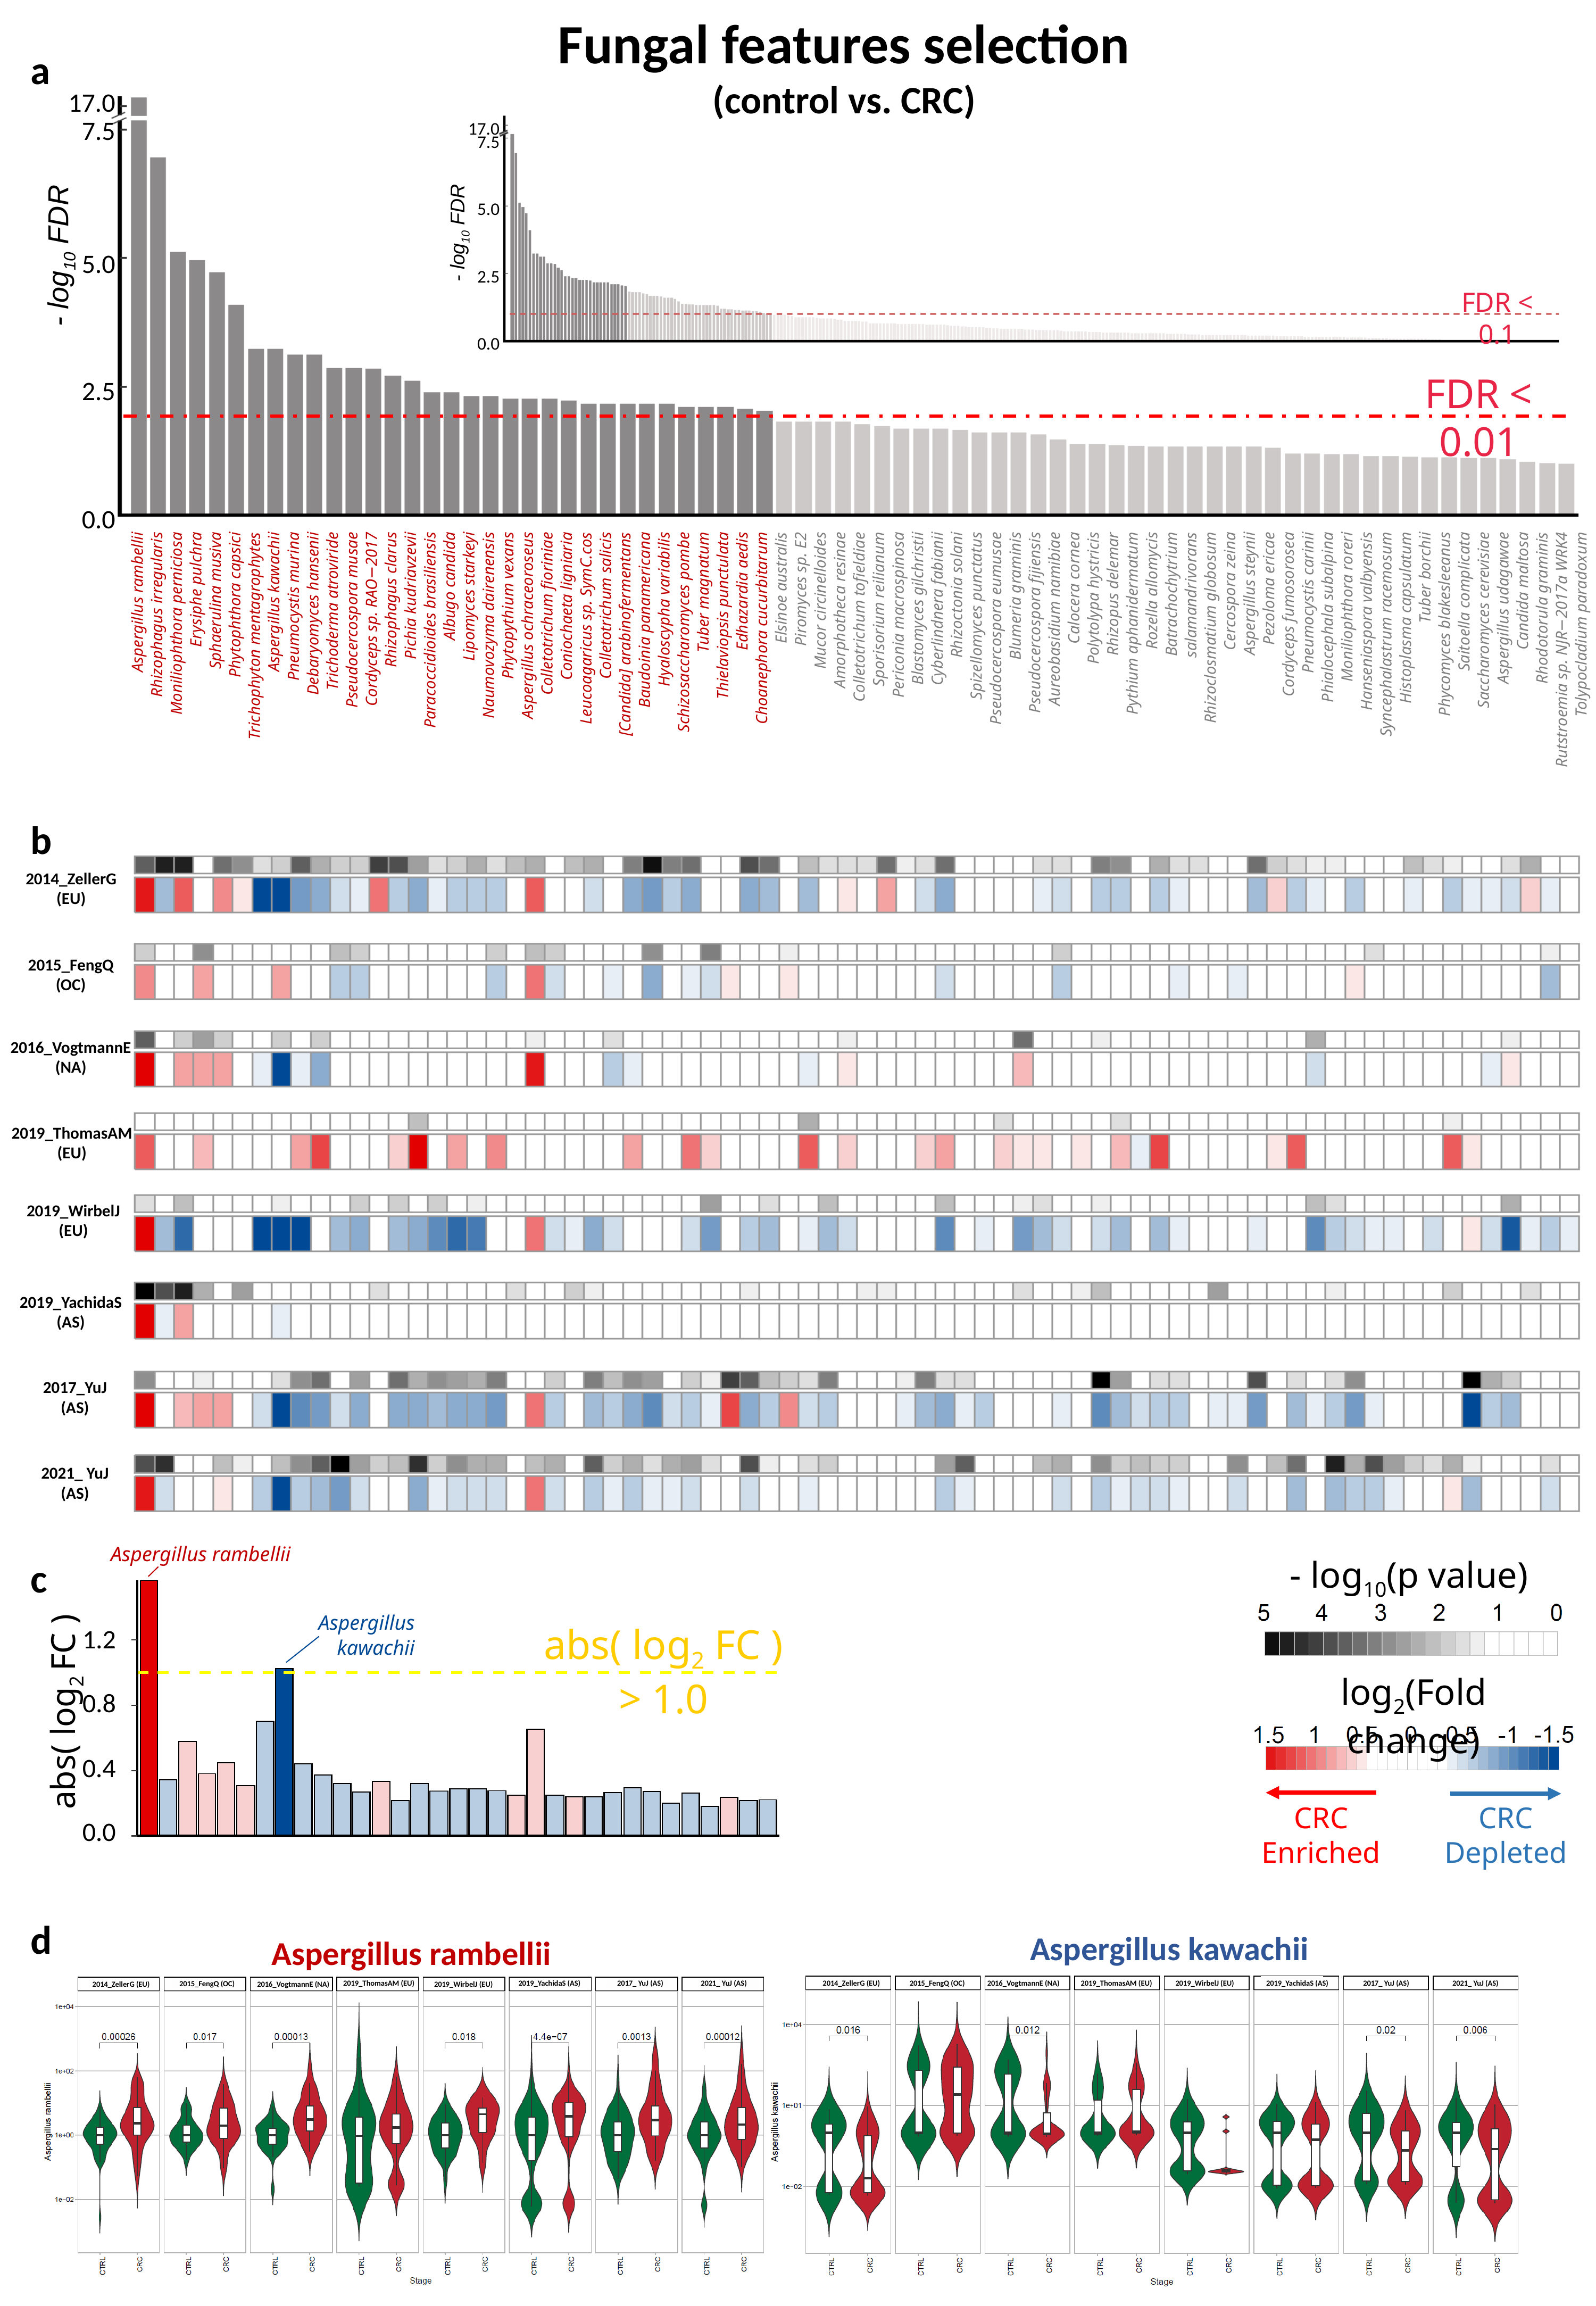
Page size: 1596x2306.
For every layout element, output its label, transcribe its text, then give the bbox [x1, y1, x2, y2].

text_box b [22, 810, 60, 847]
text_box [440, 110, 1562, 351]
text_box Aspergillus rambellii Rhizophagus irregularis Moniliophthora perniciosa Erysiphe pulchra Sphaerulina musiva Phytophthora capsici Trichophyton mentagrophytes Aspergillus kawachii Pneumocystis murina Debaryomyces hansenii Trichoderma atroviride Pseudocercospora musae Cordyceps sp. RAO−2017 Rhizophagus clarus Pichia kudriavzevii Paracoccidioides brasiliensis Albugo candida Lipomyces starkeyi Naumovozyma dairenensis Phytopythium vexans Aspergillus ochraceoroseus Colletotrichum fioriniae Coniochaeta ligniaria Leucoagaricus sp. SymC.cos Colletotrichum salicis [Candida] arabinofermentans Baudoinia panamericana Hyaloscypha variabilis Schizosaccharomyces pombe Tuber magnatum Thielaviopsis punctulata Edhazardia aedis Choanephora cucurbitarum Elsinoe australis Piromyces sp. E2 Mucor circinelloides Amorphotheca resinae Colletotrichum tofieldiae Sporisorium reilianum Periconia macrospinosa Blastomyces gilchristii Cyberlindnera fabianii Rhizoctonia solani Spizellomyces punctatus Pseudocercospora eumusae Blumeria graminis Pseudocercospora fijiensis Aureobasidium namibiae Calocera cornea Polytolypa hystricis Rhizopus delemar Pythium aphanidermatum Rozella allomycis Batrachochytrium salamandrivorans Rhizoclosmatium globosum Cercospora zeina Aspergillus steynii Pezoloma ericae Cordyceps fumosorosea Pneumocystis carinii Phialocephala subalpina Moniliophthora roreri Hanseniaspora valbyensis Syncephalastrum racemosum Histoplasma capsulatum Tuber borchii Phycomyces blakesleeanus Saitoella complicata Saccharomyces cerevisiae Aspergillus udagawae Candida maltosa Rhodotorula graminis Rutstroemia sp. NJR−2017a WRK4 Tolypocladium paradoxum [122, 524, 1596, 784]
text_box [38, 1536, 792, 1860]
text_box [1, 847, 1595, 1524]
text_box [35, 81, 1581, 529]
text_box Fungal features selection (control vs. CRC) [550, 4, 1138, 81]
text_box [22, 1910, 1525, 2287]
text_box c [22, 1548, 38, 1605]
text_box a [22, 40, 59, 96]
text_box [1239, 1548, 1580, 1839]
